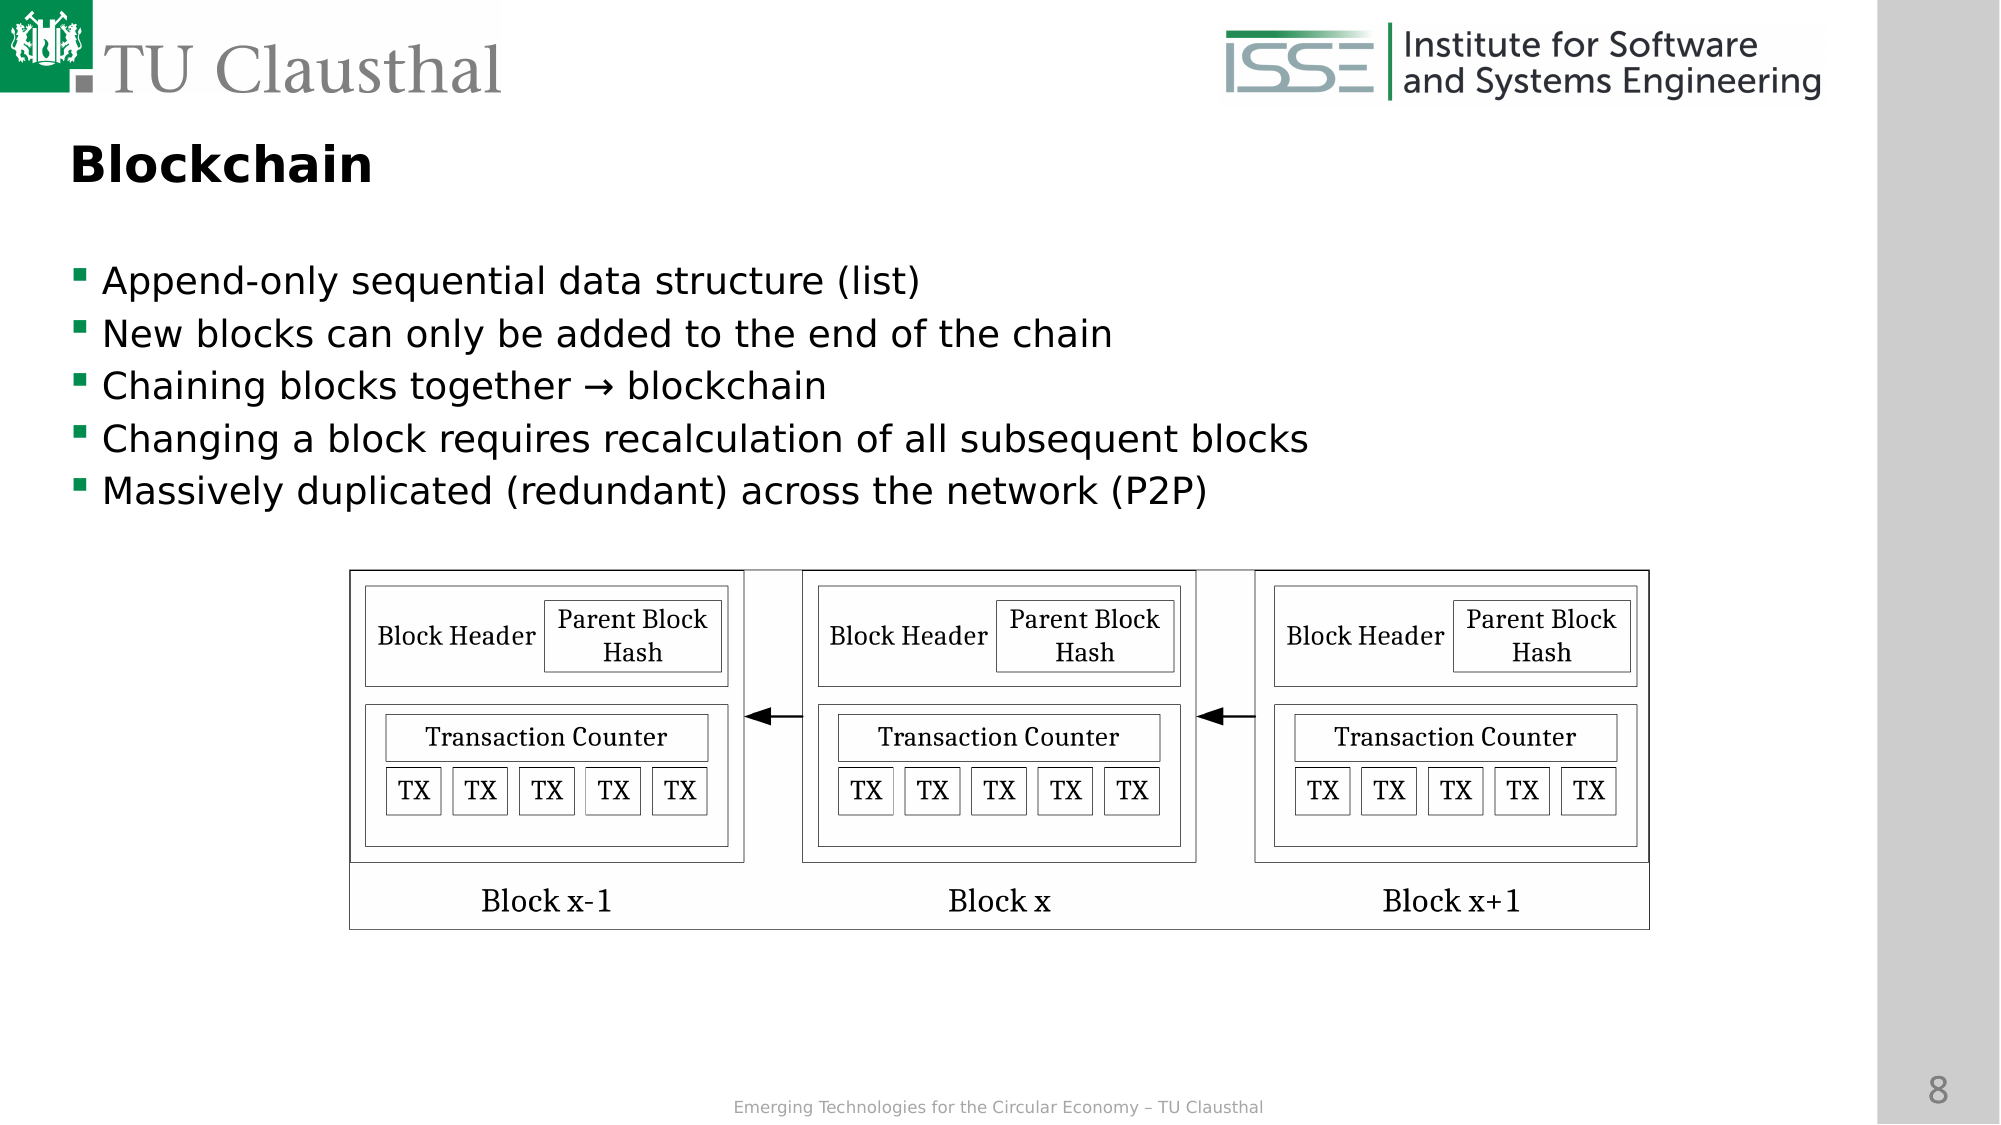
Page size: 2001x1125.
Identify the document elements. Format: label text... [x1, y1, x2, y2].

text_box Blockchain [55, 125, 1819, 208]
picture [349, 569, 1650, 930]
picture [1218, 22, 1826, 107]
picture [0, 0, 501, 93]
text_box Append-only sequential data structure (list) New blocks can only be added to the end of the chain Chaining blocks together → blockchain Changing a block requires recalculation of all subsequent blocks Massively duplicated (redundant) across the network (P2P) ⇒ How to reach consensus on which transactions are part of the next block? [55, 208, 1819, 1035]
